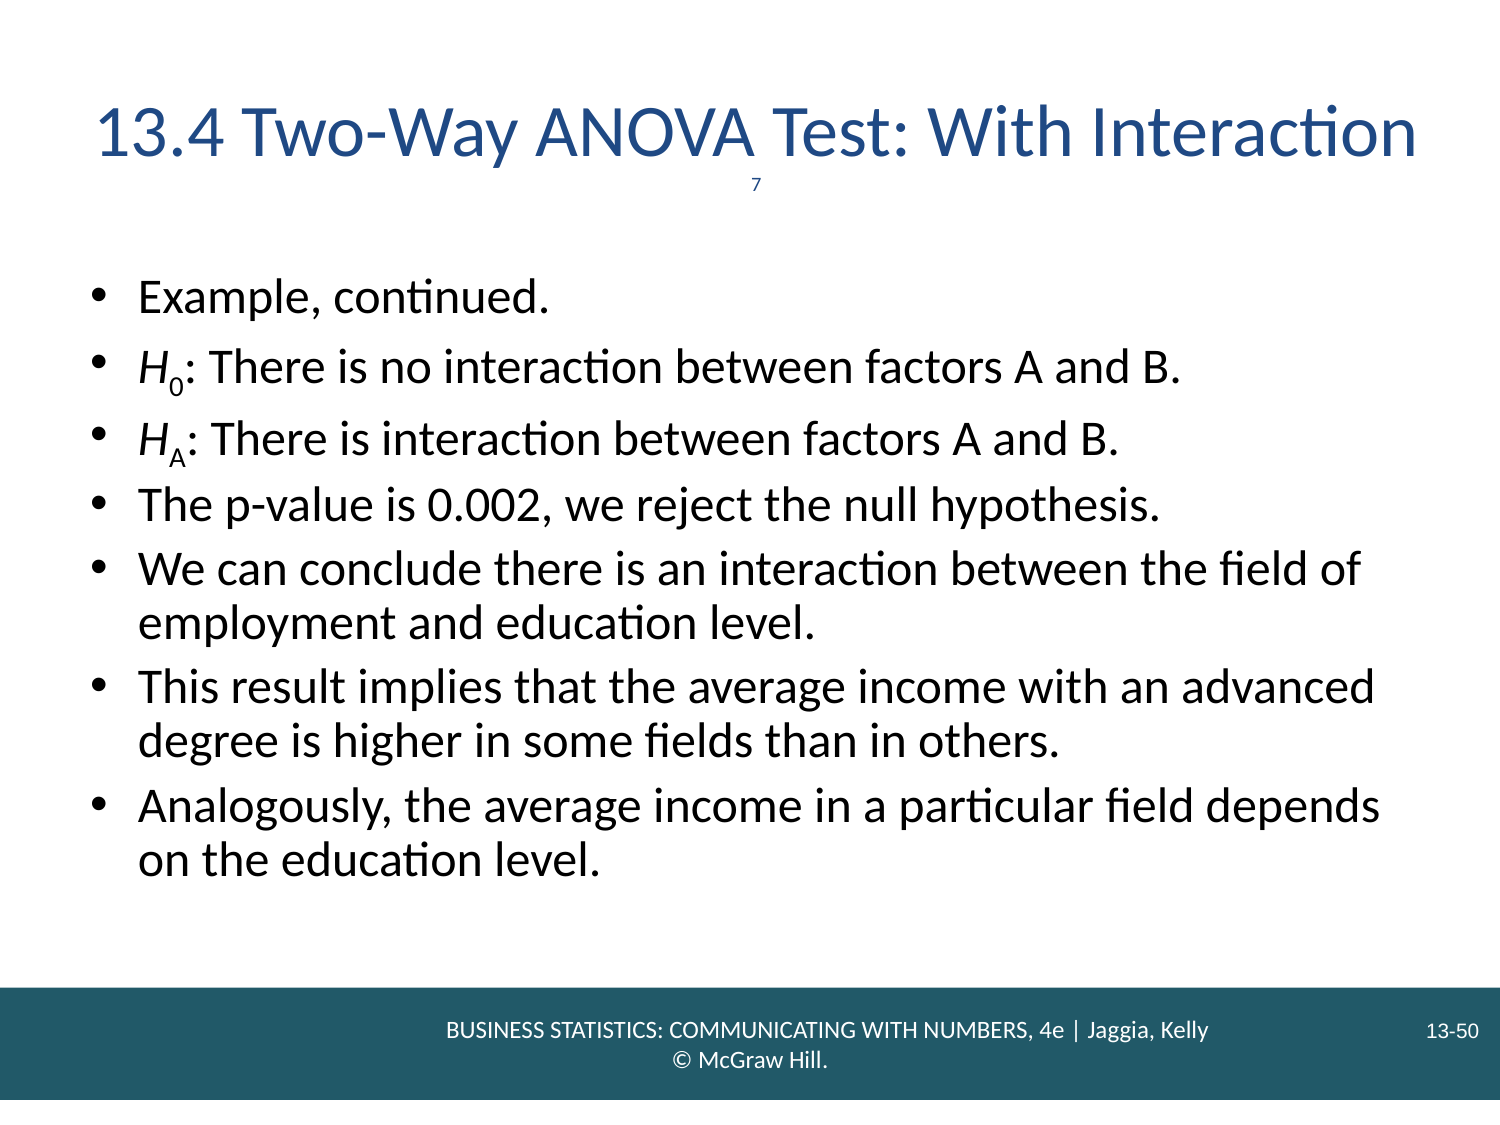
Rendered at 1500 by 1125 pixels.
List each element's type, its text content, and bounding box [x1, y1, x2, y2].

title 13.4 Two-Way ANOVA Test: With Interaction 7 [75, 45, 1438, 233]
list Example, continued. H0: There is no interaction between factors A and B. HA: There is interaction between factors A and B. The p-value is 0.002, we reject the null hypothesis. We can conclude there is an interaction between the field of employment and education level. This result implies that the average income with an advanced degree is higher in some fields than in others. Analogously, the average income in a particular field depends on the education level. [75, 262, 1438, 977]
